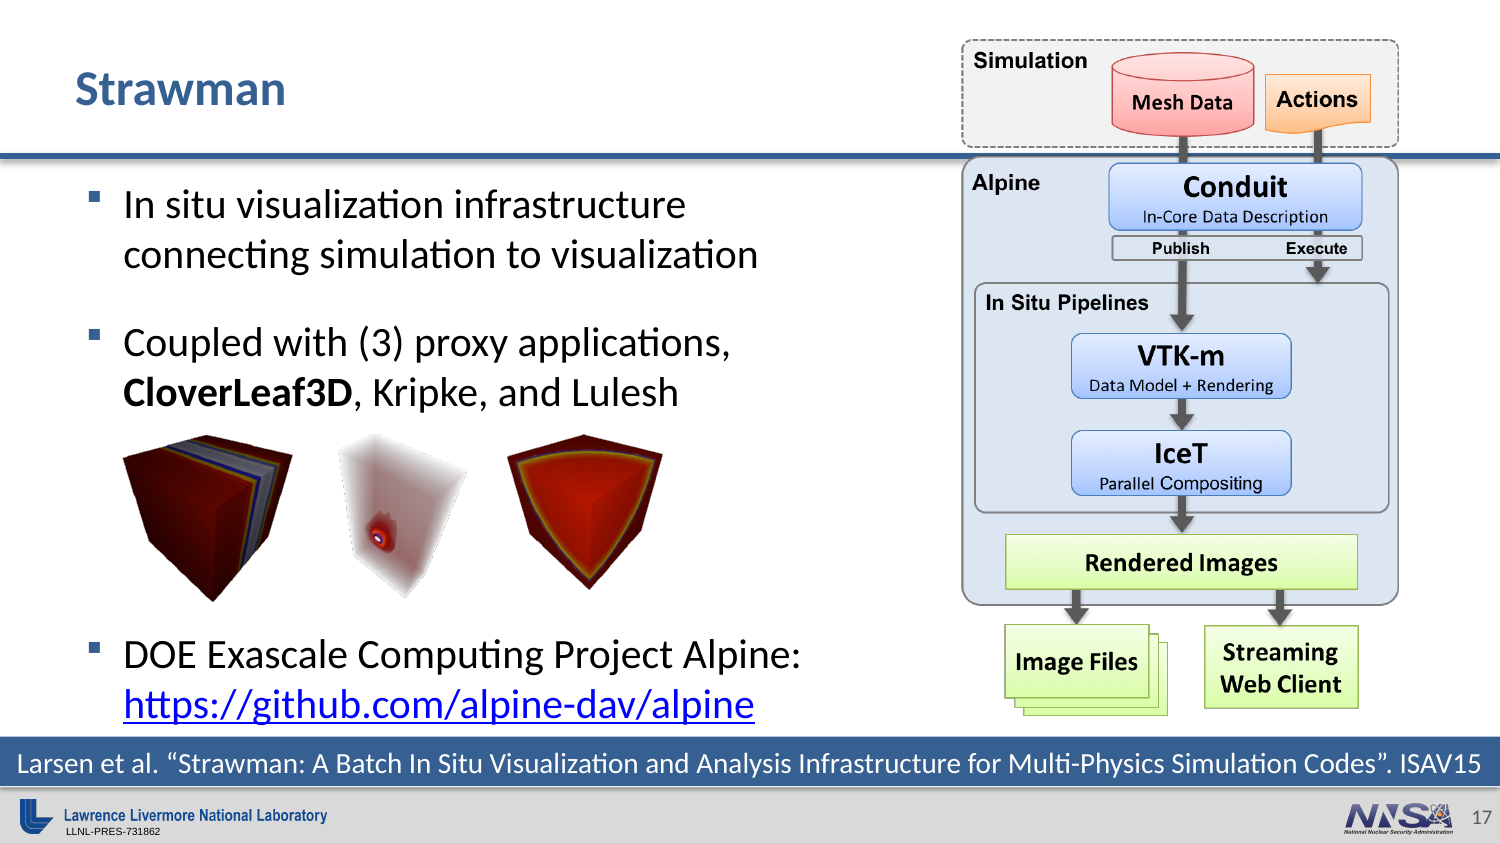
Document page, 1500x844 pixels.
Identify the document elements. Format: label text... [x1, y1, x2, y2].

picture [506, 434, 663, 590]
text_box Larsen et al. “Strawman: A Batch In Situ Visualization and Analysis Infrastructure for Multi-Physics Simulation Codes”. ISAV15 [0, 736, 1500, 787]
picture [122, 434, 293, 602]
title Strawman [75, 27, 1425, 151]
picture [20, 799, 356, 834]
picture [1339, 794, 1458, 840]
picture [958, 39, 1399, 716]
picture [338, 434, 467, 598]
list In situ visualization infrastructure connecting simulation to visualization Coupled with (3) proxy applications, CloverLeaf3D, Kripke, and Lulesh DOE Exascale Computing Project Alpine: https://github.com/alpine-dav/alpine [76, 176, 883, 736]
